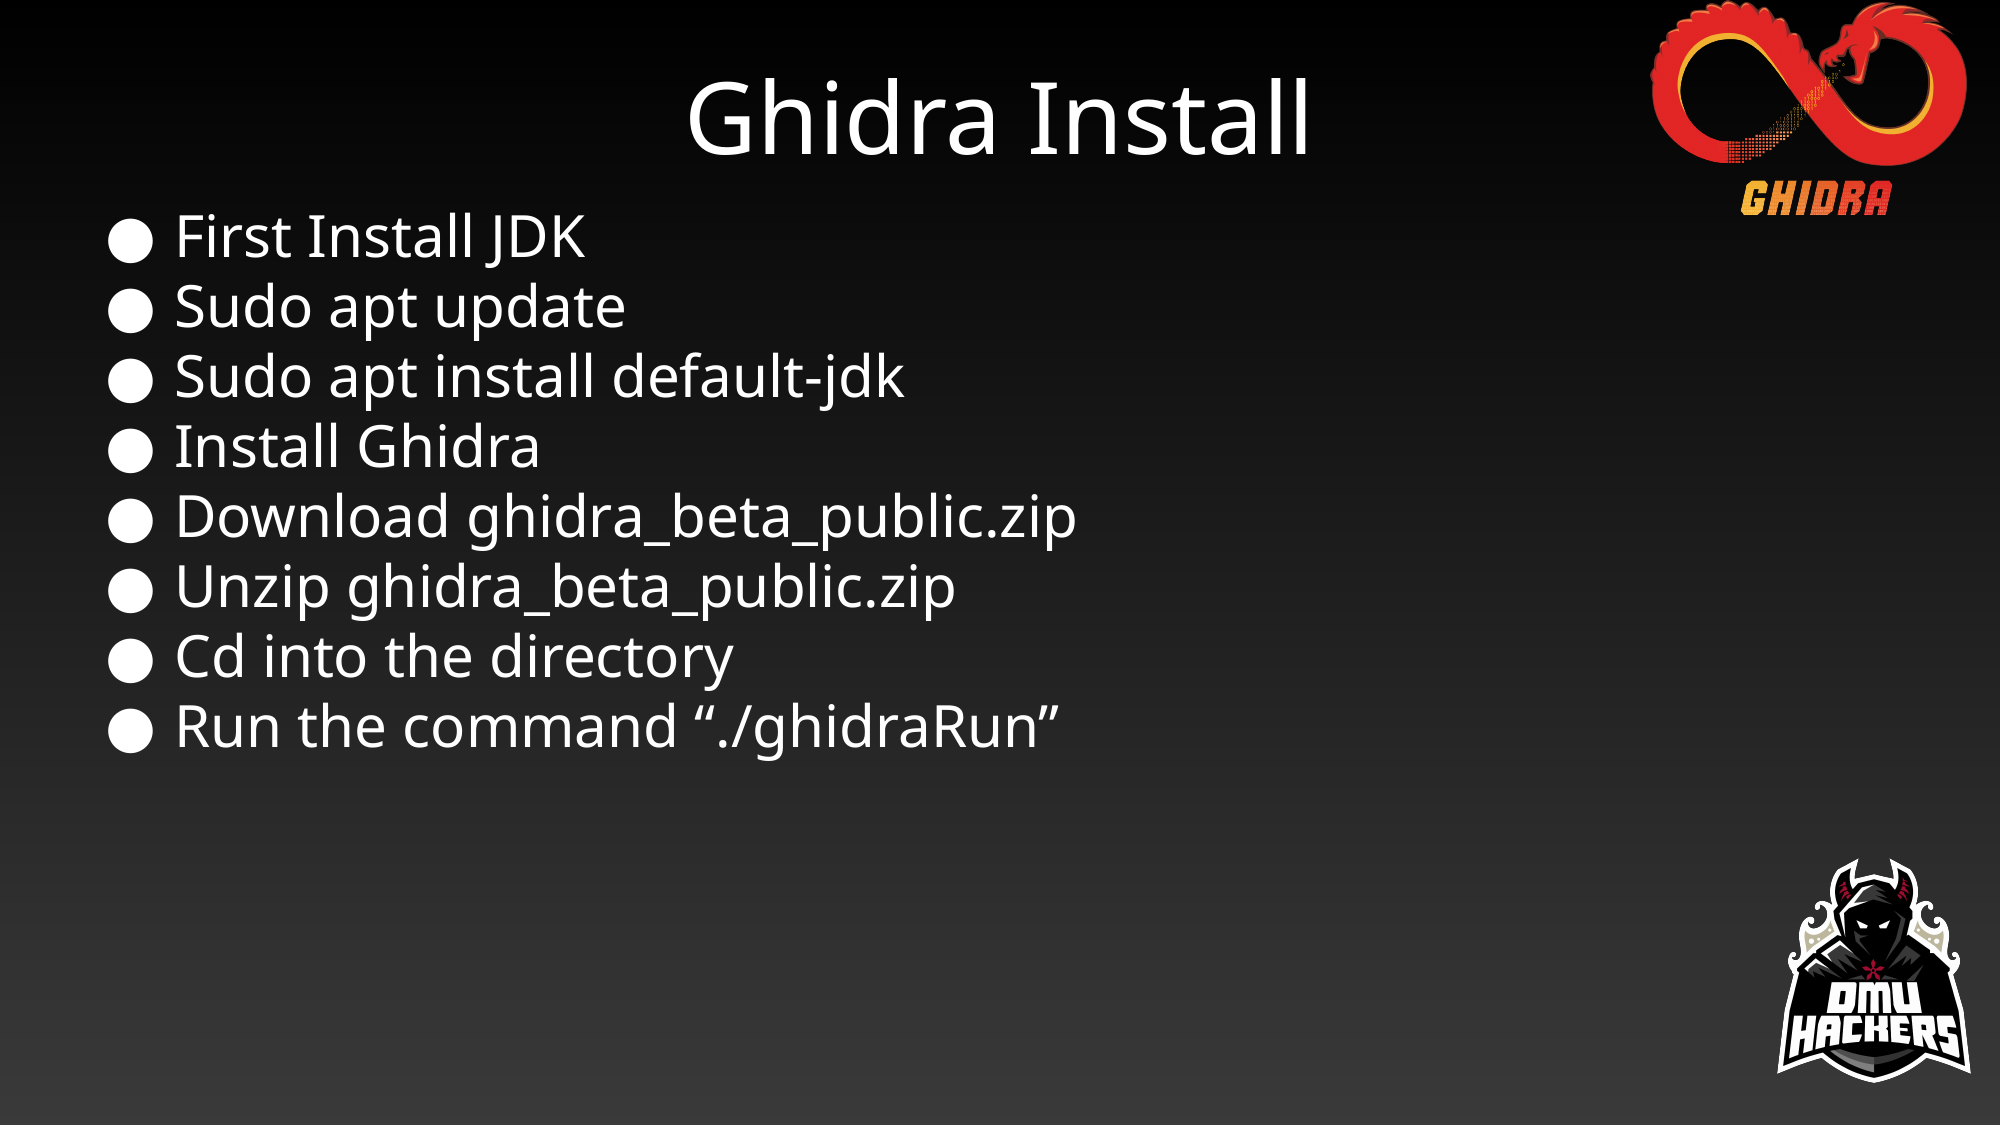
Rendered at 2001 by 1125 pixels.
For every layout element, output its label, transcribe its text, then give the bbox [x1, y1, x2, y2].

text_box First Install JDK Sudo apt update Sudo apt install default-jdk Install Ghidra Download ghidra_beta_public.zip Unzip ghidra_beta_public.zip Cd into the directory Run the command “./ghidraRun” [84, 184, 1595, 984]
picture [1647, 0, 1971, 218]
picture [1777, 858, 1971, 1083]
text_box Ghidra Install [31, 23, 1641, 206]
